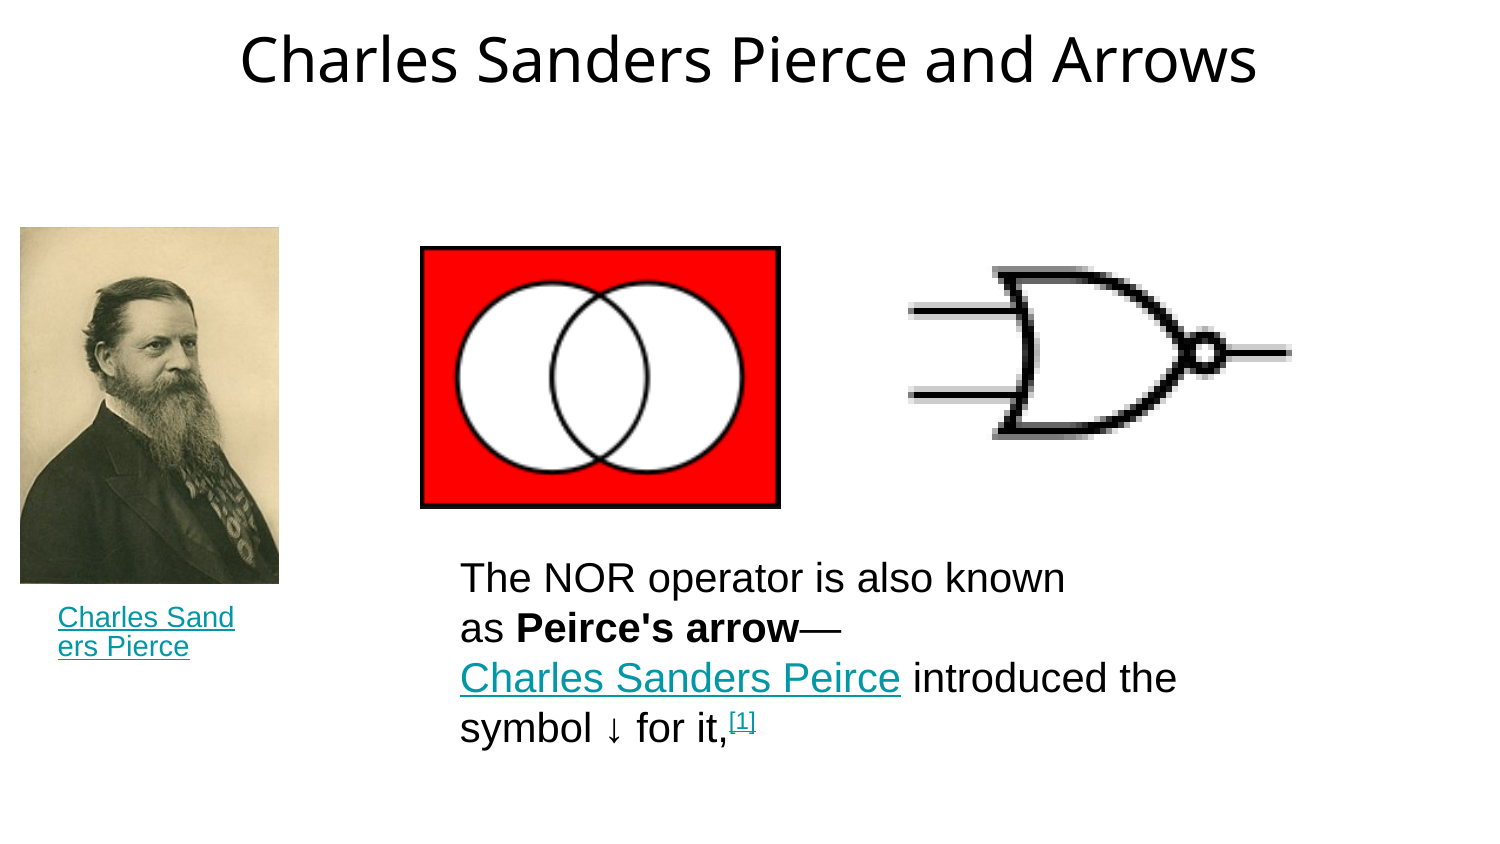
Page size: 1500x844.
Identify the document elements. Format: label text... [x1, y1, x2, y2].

text_box Charles Sanders Pierce and Arrows [190, 12, 1310, 103]
picture [891, 248, 1310, 458]
picture [20, 227, 279, 584]
text_box The NOR operator is also known as Peirce's arrow—Charles Sanders Peirce introduced the symbol ↓ for it,[1] [445, 543, 1256, 758]
picture [419, 245, 781, 509]
text_box Charles Sanders Pierce [42, 592, 257, 641]
